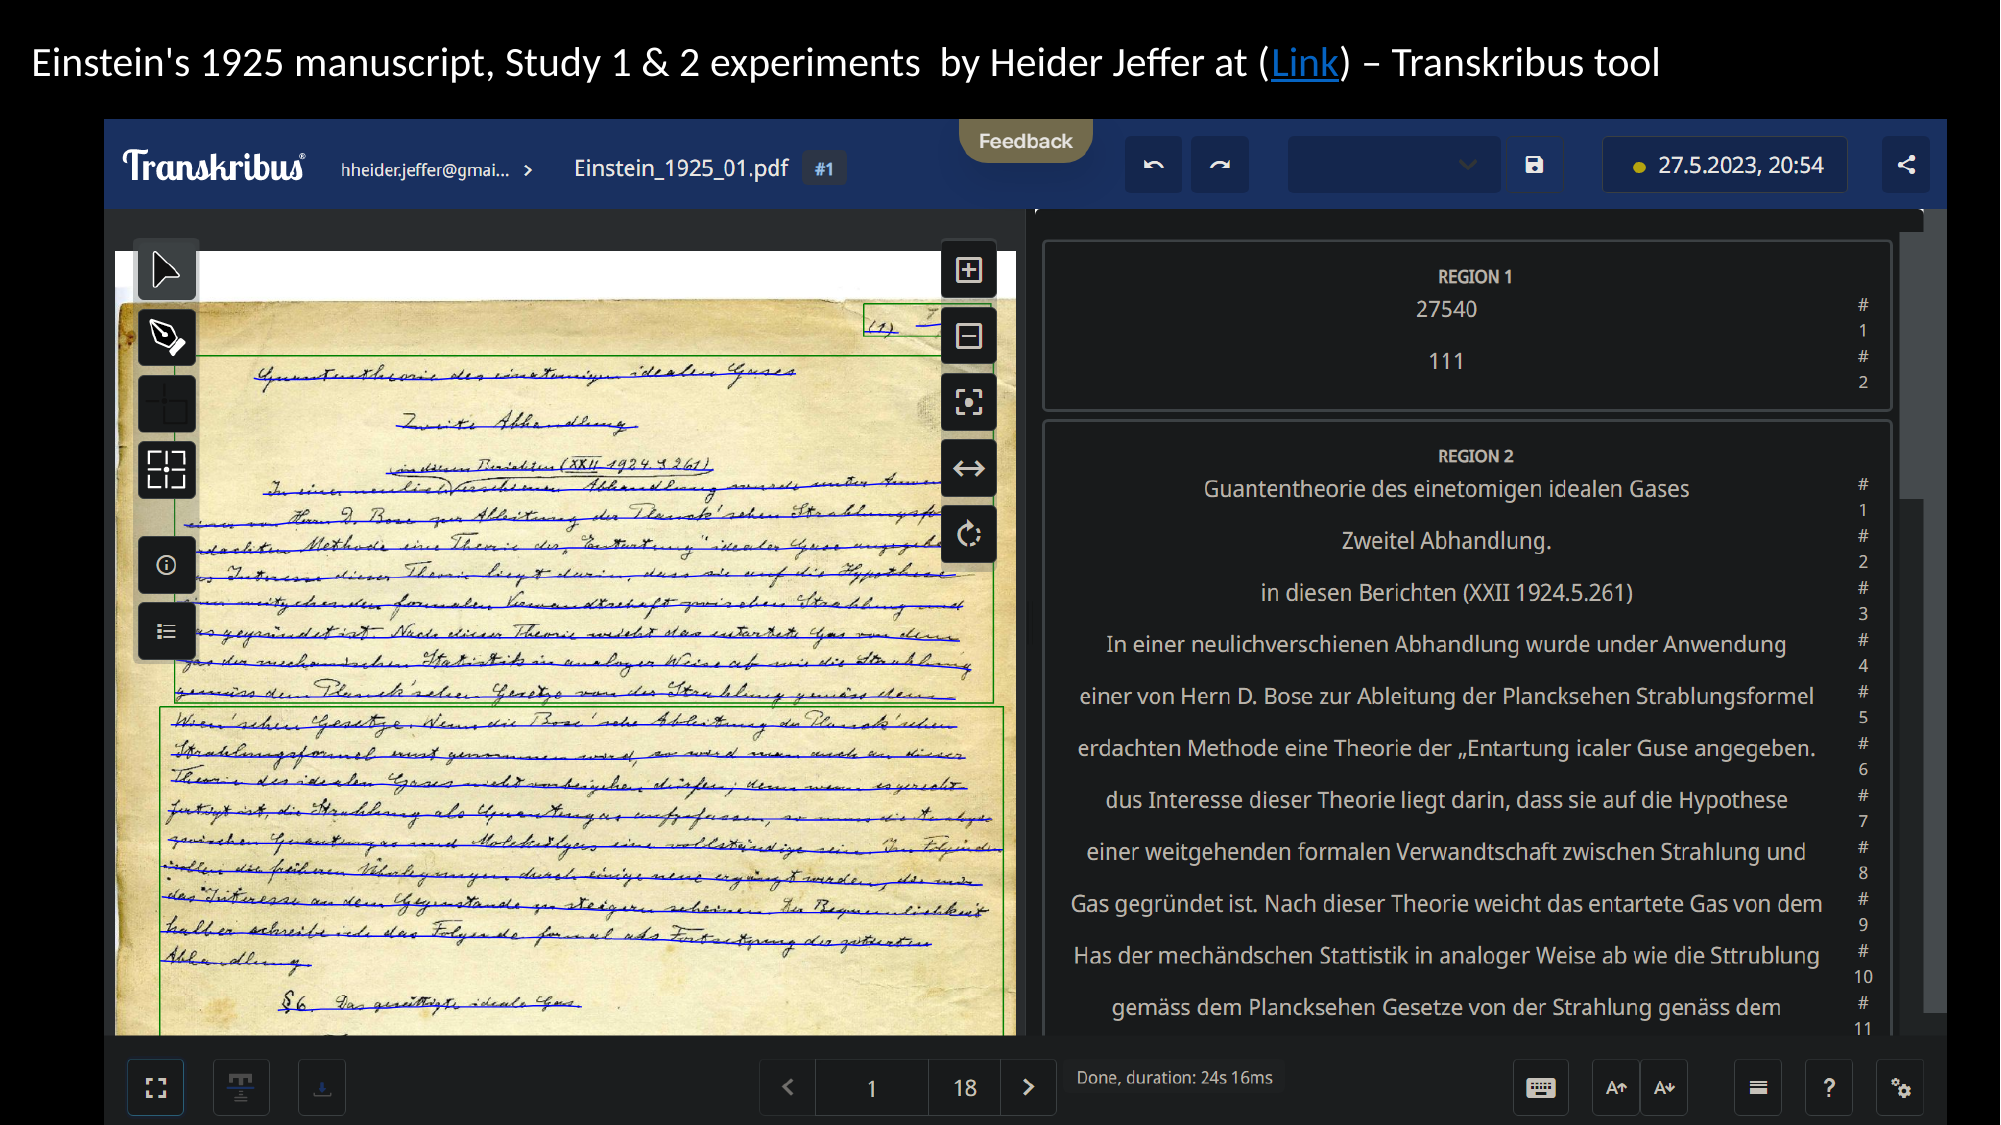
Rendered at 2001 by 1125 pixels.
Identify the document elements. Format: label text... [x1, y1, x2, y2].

text_box Einstein's 1925 manuscript, Study 1 & 2 experiments by Heider Jeffer at (Link) – Transkribus tool [16, 27, 1975, 93]
picture [104, 119, 1947, 1125]
